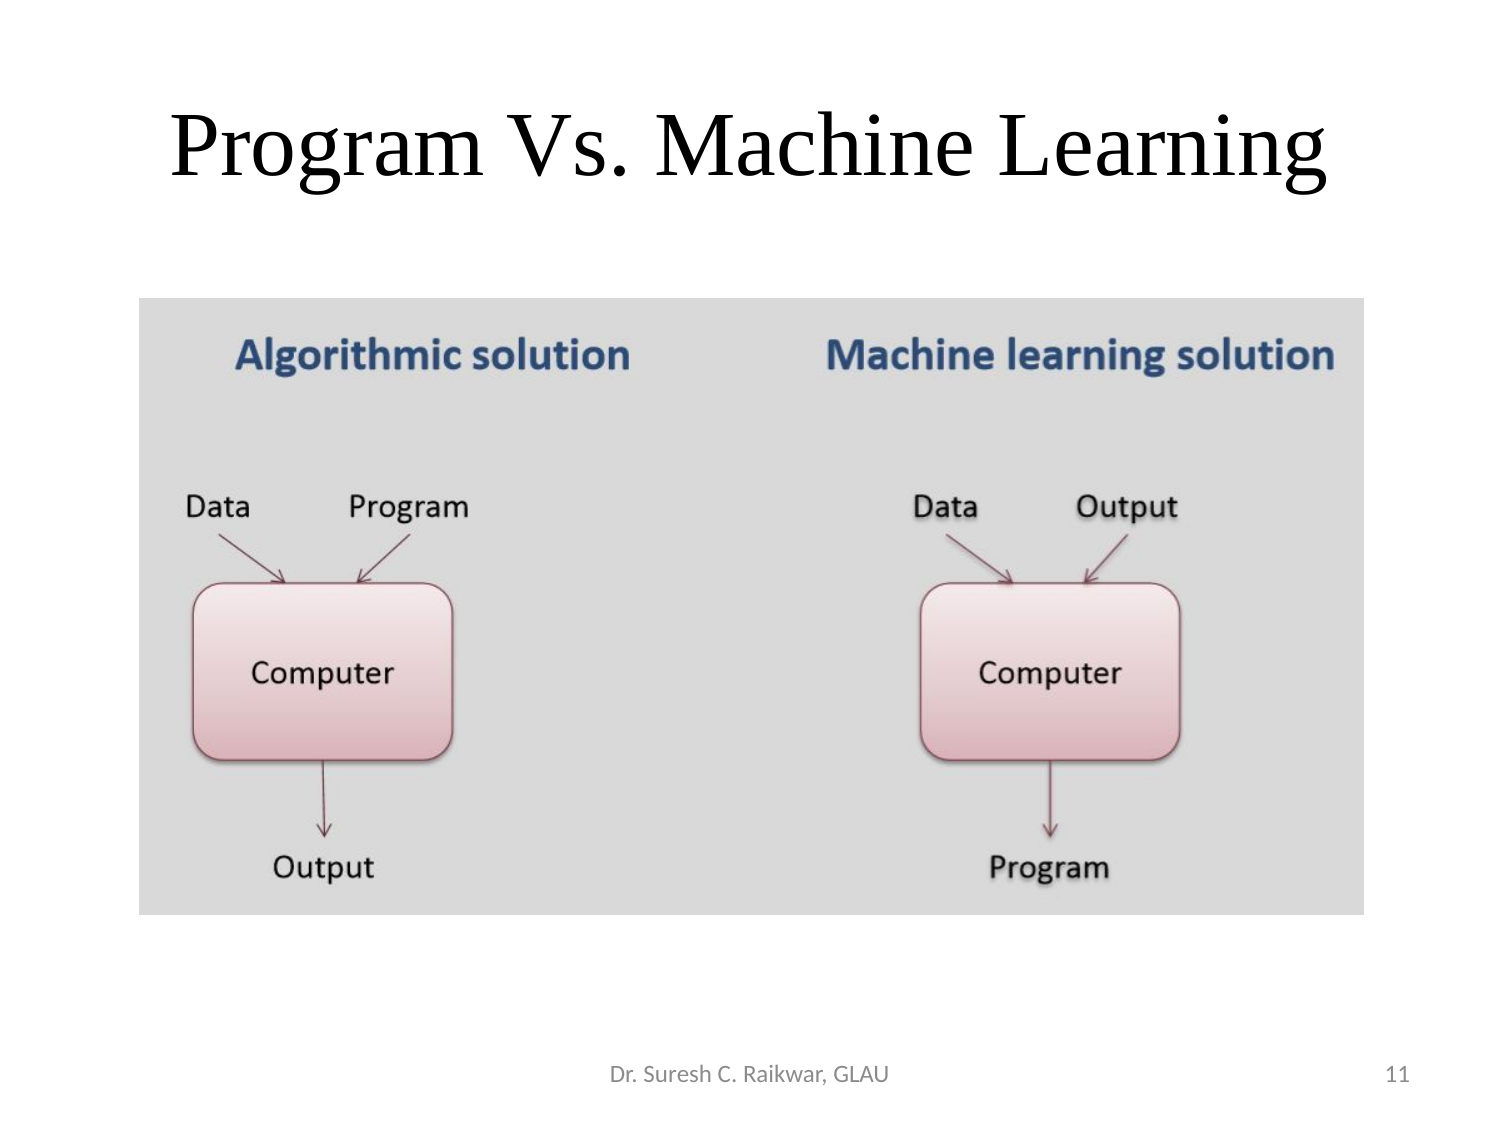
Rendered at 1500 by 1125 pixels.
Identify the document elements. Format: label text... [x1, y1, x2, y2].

title Program Vs. Machine Learning [75, 45, 1425, 233]
footer Dr. Suresh C. Raikwar, GLAU [512, 1042, 988, 1103]
picture [138, 298, 1365, 915]
slide_number 11 [1074, 1042, 1425, 1103]
